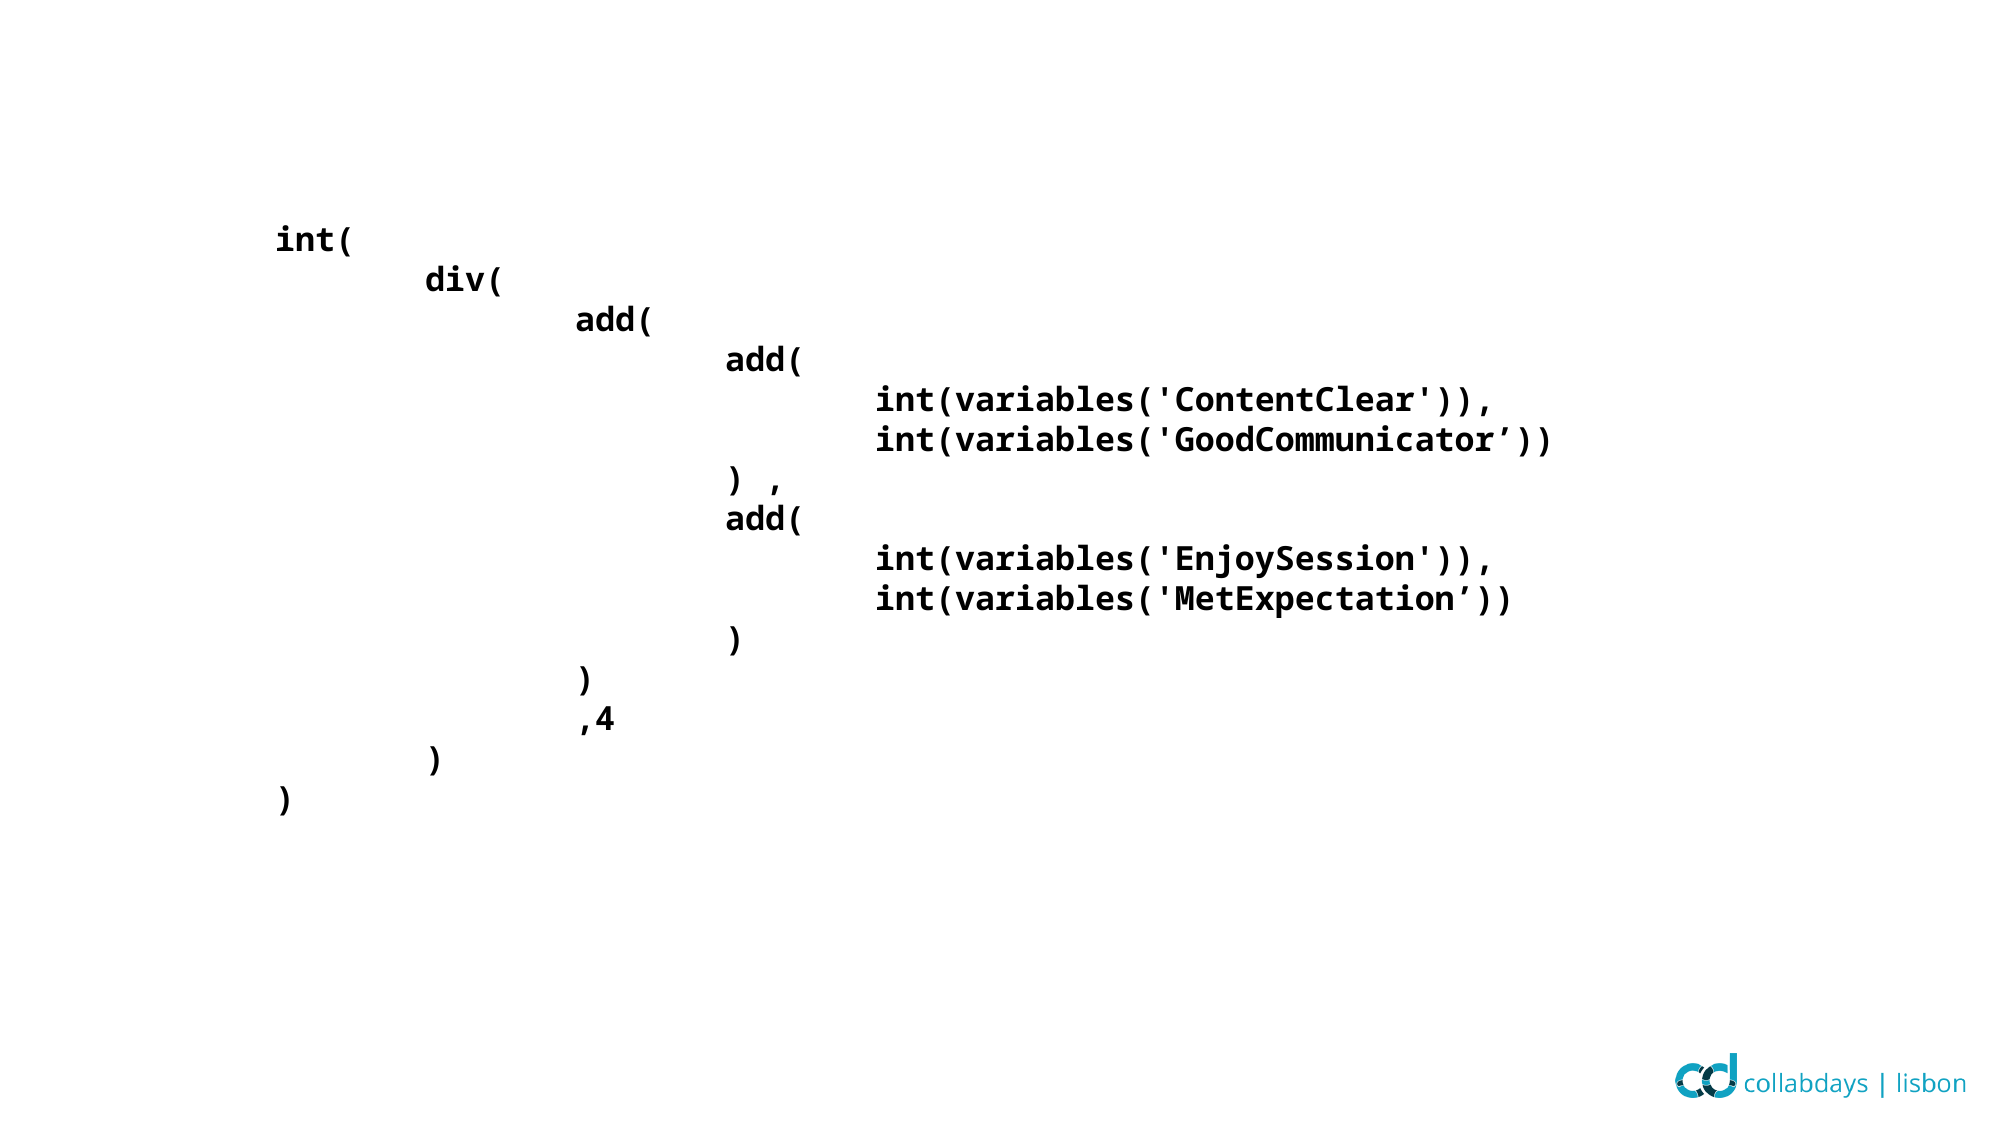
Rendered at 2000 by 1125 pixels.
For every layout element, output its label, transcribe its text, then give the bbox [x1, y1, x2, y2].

text_box int( div( add( add( int(variables('ContentClear')), int(variables('GoodCommunicator’)) ) , add( int(variables('EnjoySession')), int(variables('MetExpectation’)) ) ) ,4 ) ) [260, 210, 1652, 825]
picture [1675, 1053, 1966, 1098]
